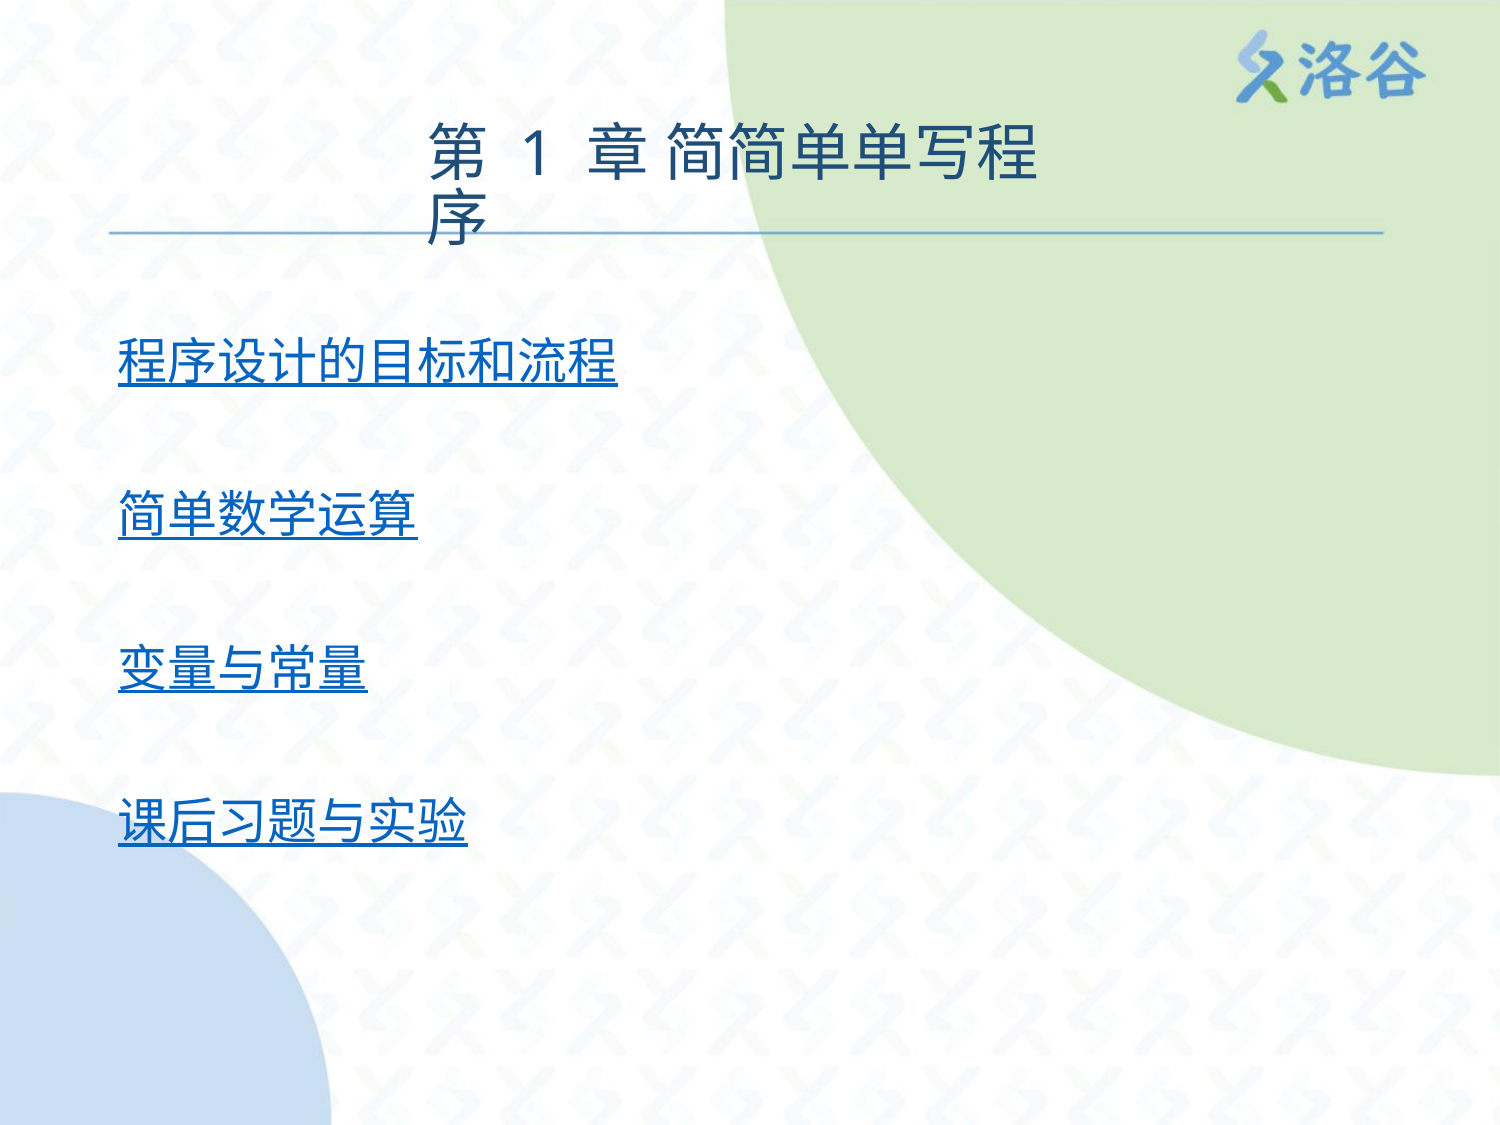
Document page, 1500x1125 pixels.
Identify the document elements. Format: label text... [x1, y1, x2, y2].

text_box [0, 0, 1500, 1125]
text_box 简单数学运算 变量与常量 [117, 503, 443, 709]
text_box 课后习题与实验 [117, 810, 493, 863]
text_box 程序设计的目标和流程 [117, 349, 643, 403]
text_box 第 1 章 简简单单写程序 [426, 122, 1099, 253]
